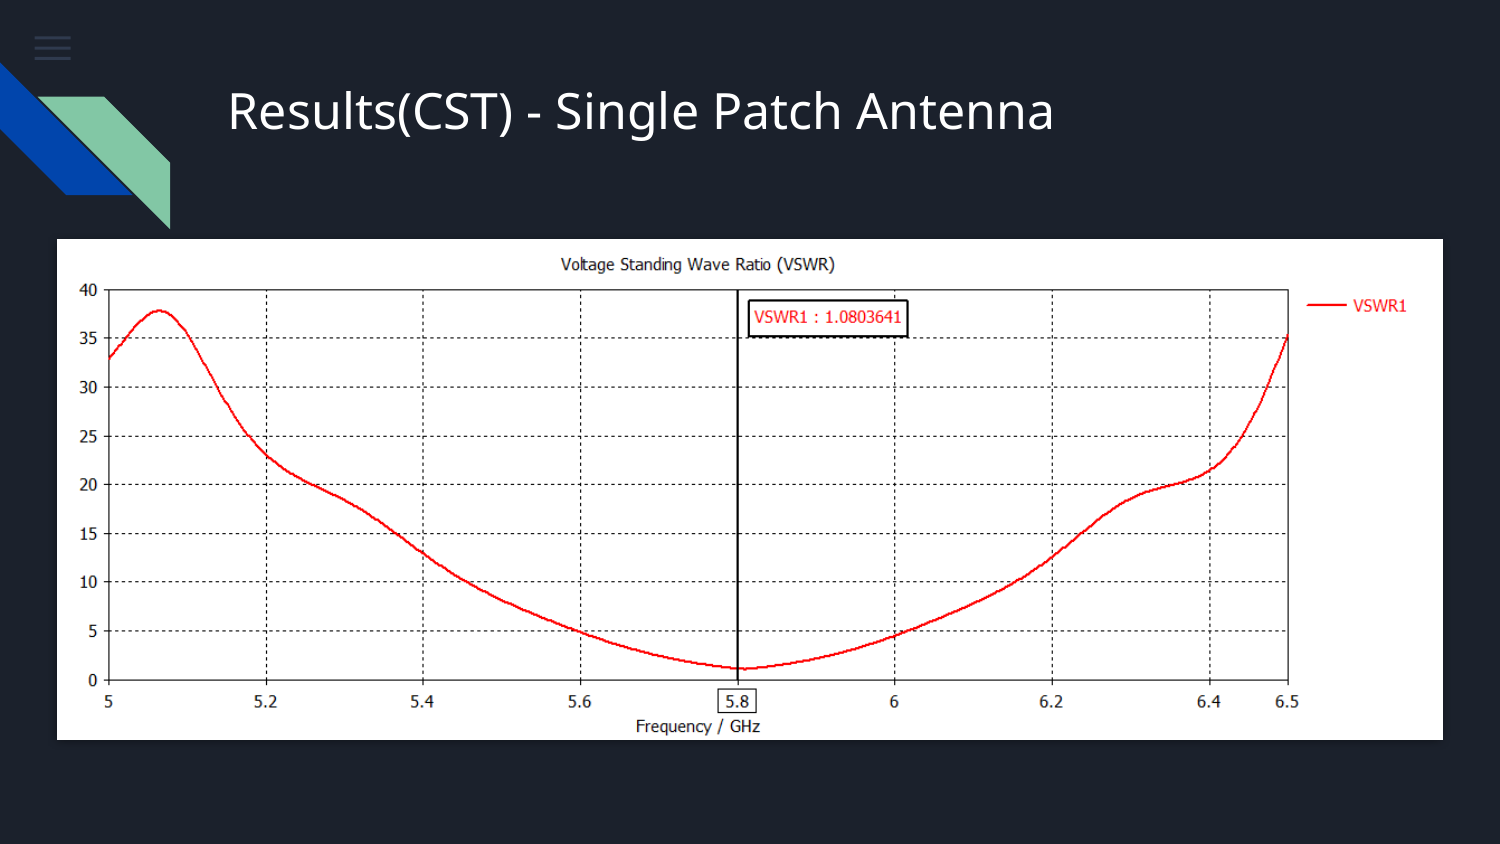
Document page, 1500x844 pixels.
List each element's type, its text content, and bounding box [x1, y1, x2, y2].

title Results(CST) - Single Patch Antenna [212, 64, 1368, 215]
picture [57, 239, 1443, 741]
